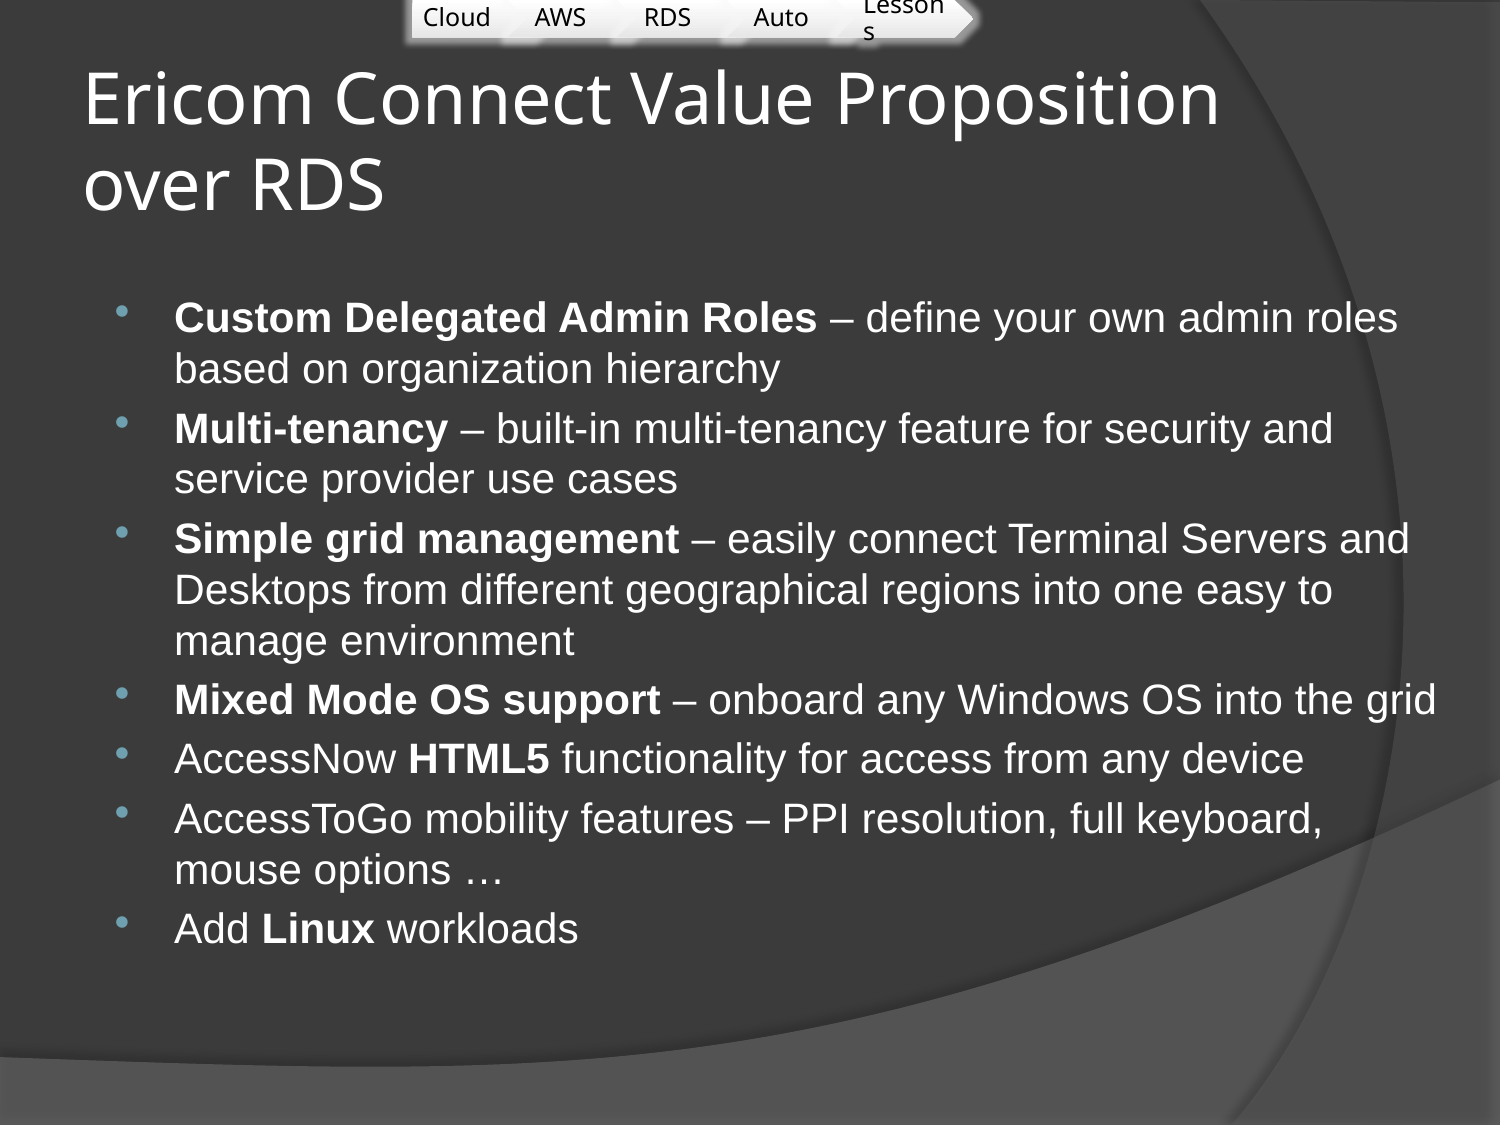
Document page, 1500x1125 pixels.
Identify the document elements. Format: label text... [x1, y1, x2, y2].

title Ericom Connect Value Proposition over RDS [75, 45, 1300, 233]
list Custom Delegated Admin Roles – define your own admin roles based on organization hierarchy Multi-tenancy – built-in multi-tenancy feature for security and service provider use cases Simple grid management – easily connect Terminal Servers and Desktops from different geographical regions into one easy to manage environment Mixed Mode OS support – onboard any Windows OS into the grid AccessNow HTML5 functionality for access from any device AccessToGo mobility features – PPI resolution, full keyboard, mouse options … Add Linux workloads [96, 223, 1455, 1014]
